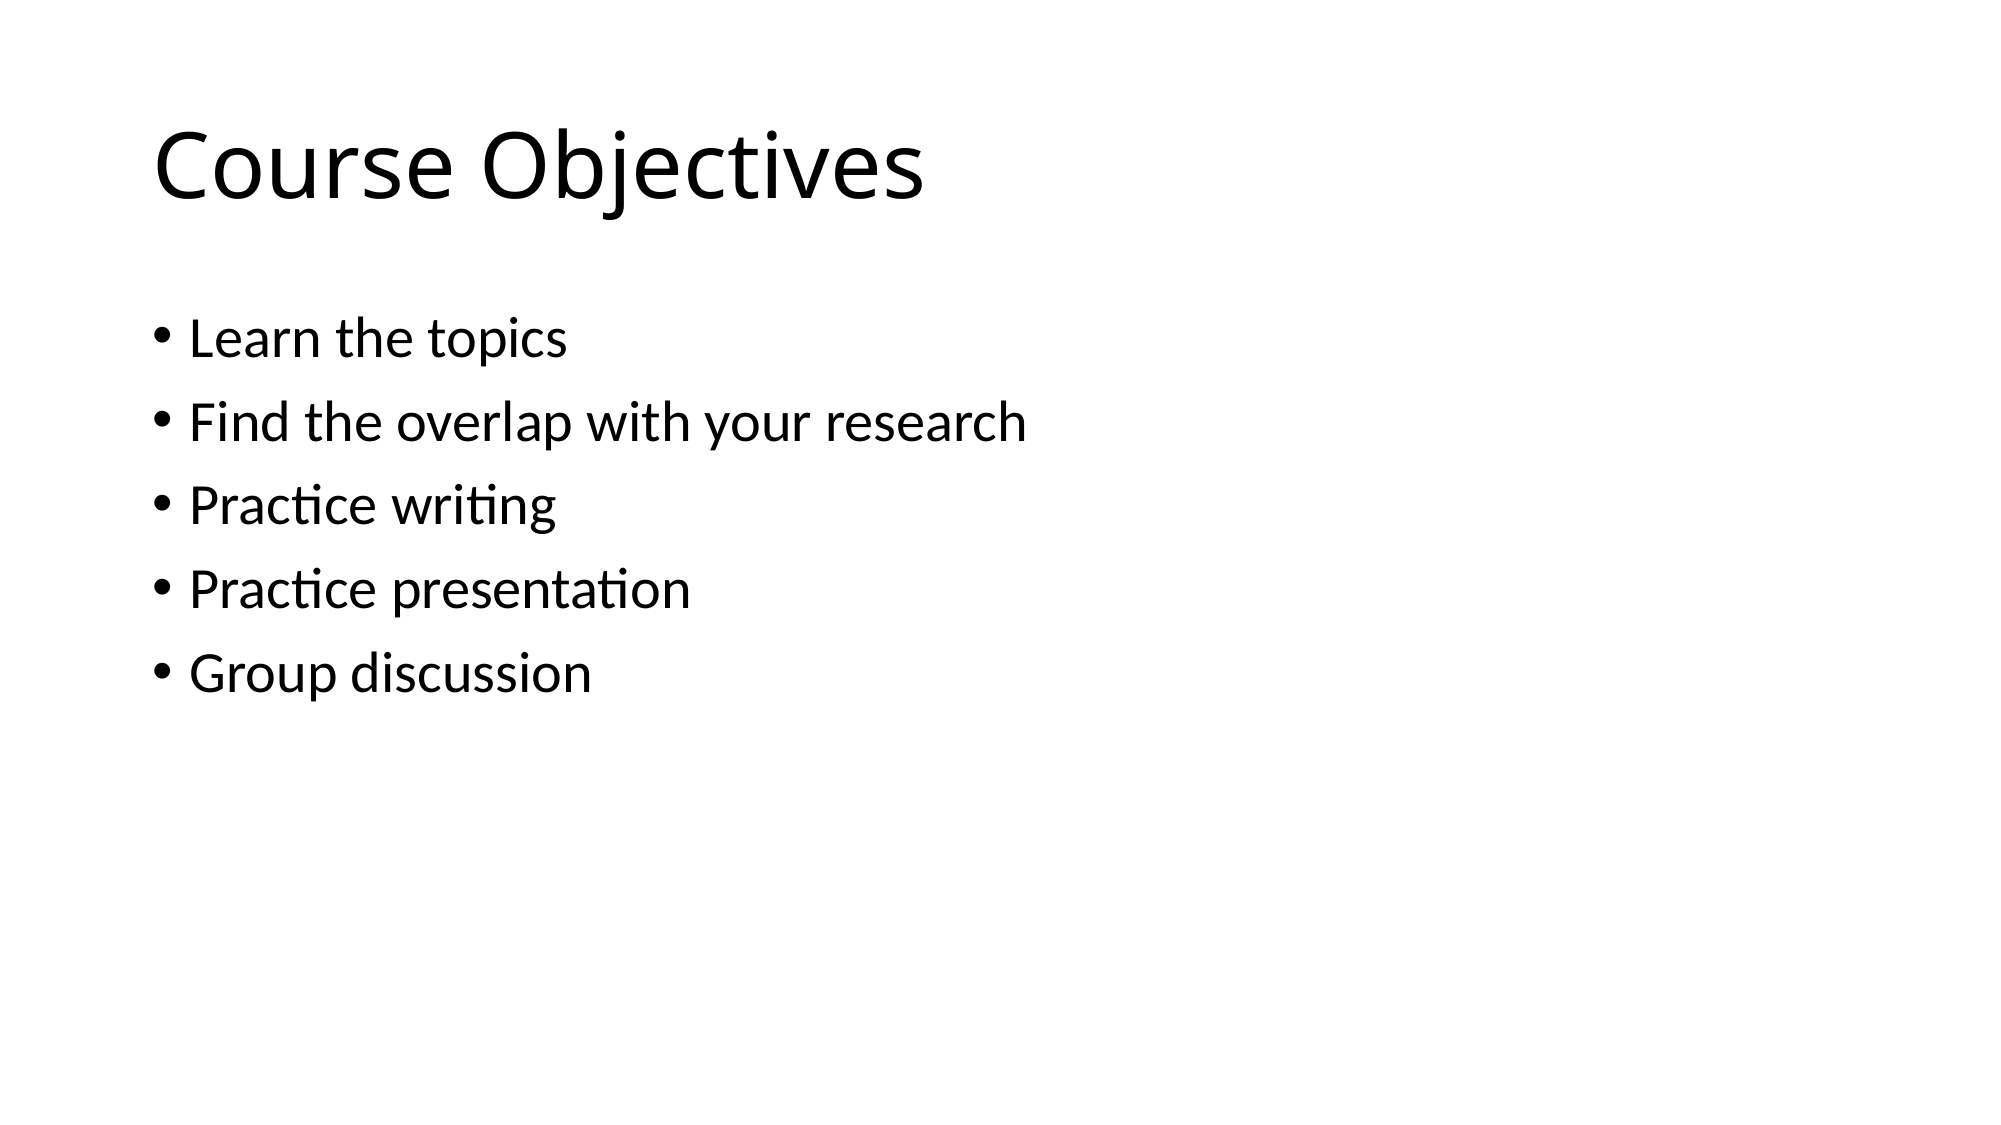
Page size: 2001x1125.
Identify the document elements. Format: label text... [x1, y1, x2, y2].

title Course Objectives [137, 59, 1863, 278]
list Learn the topics Find the overlap with your research Practice writing Practice presentation Group discussion [137, 299, 1863, 1014]
